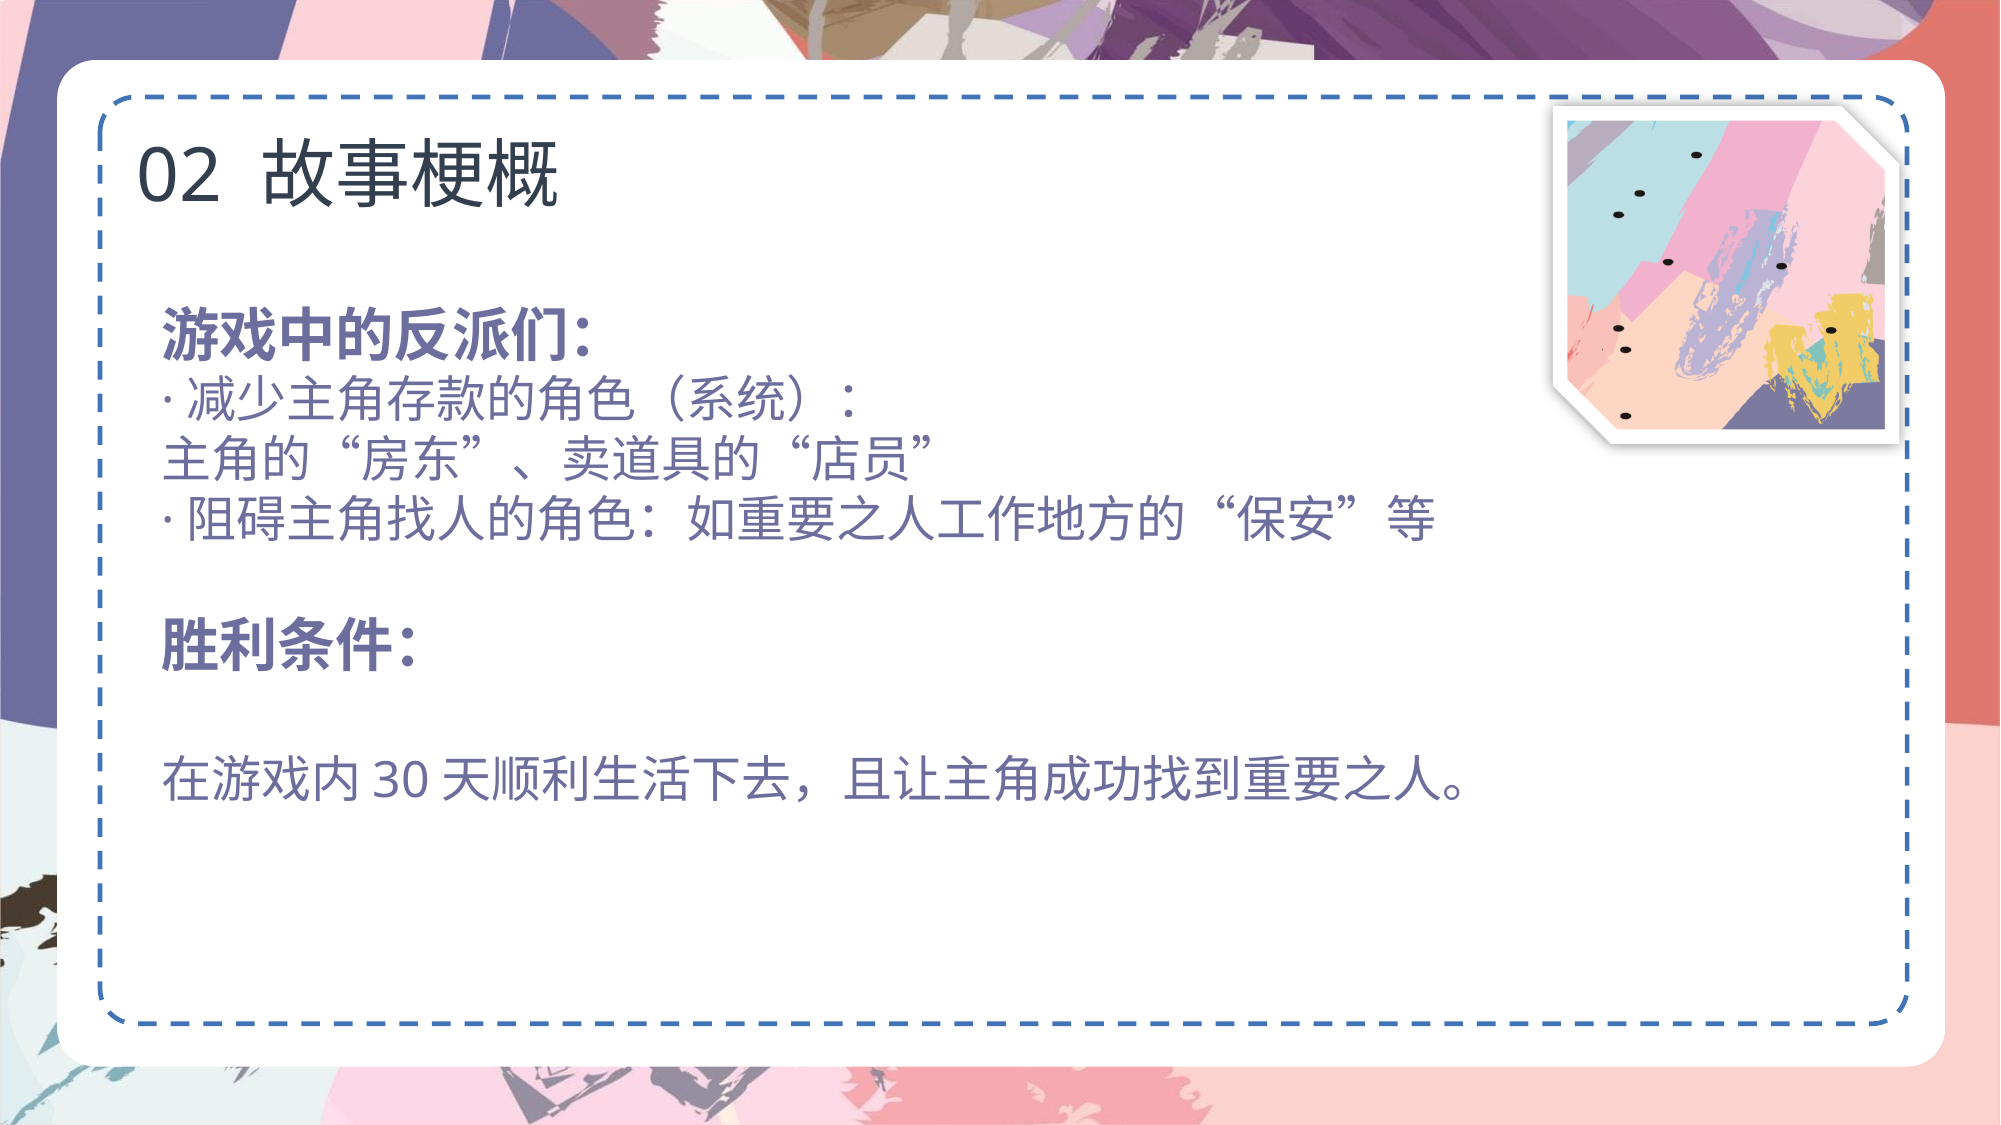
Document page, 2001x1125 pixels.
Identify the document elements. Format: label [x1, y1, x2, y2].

text_box [57, 60, 1946, 1067]
picture [0, 0, 2000, 1125]
